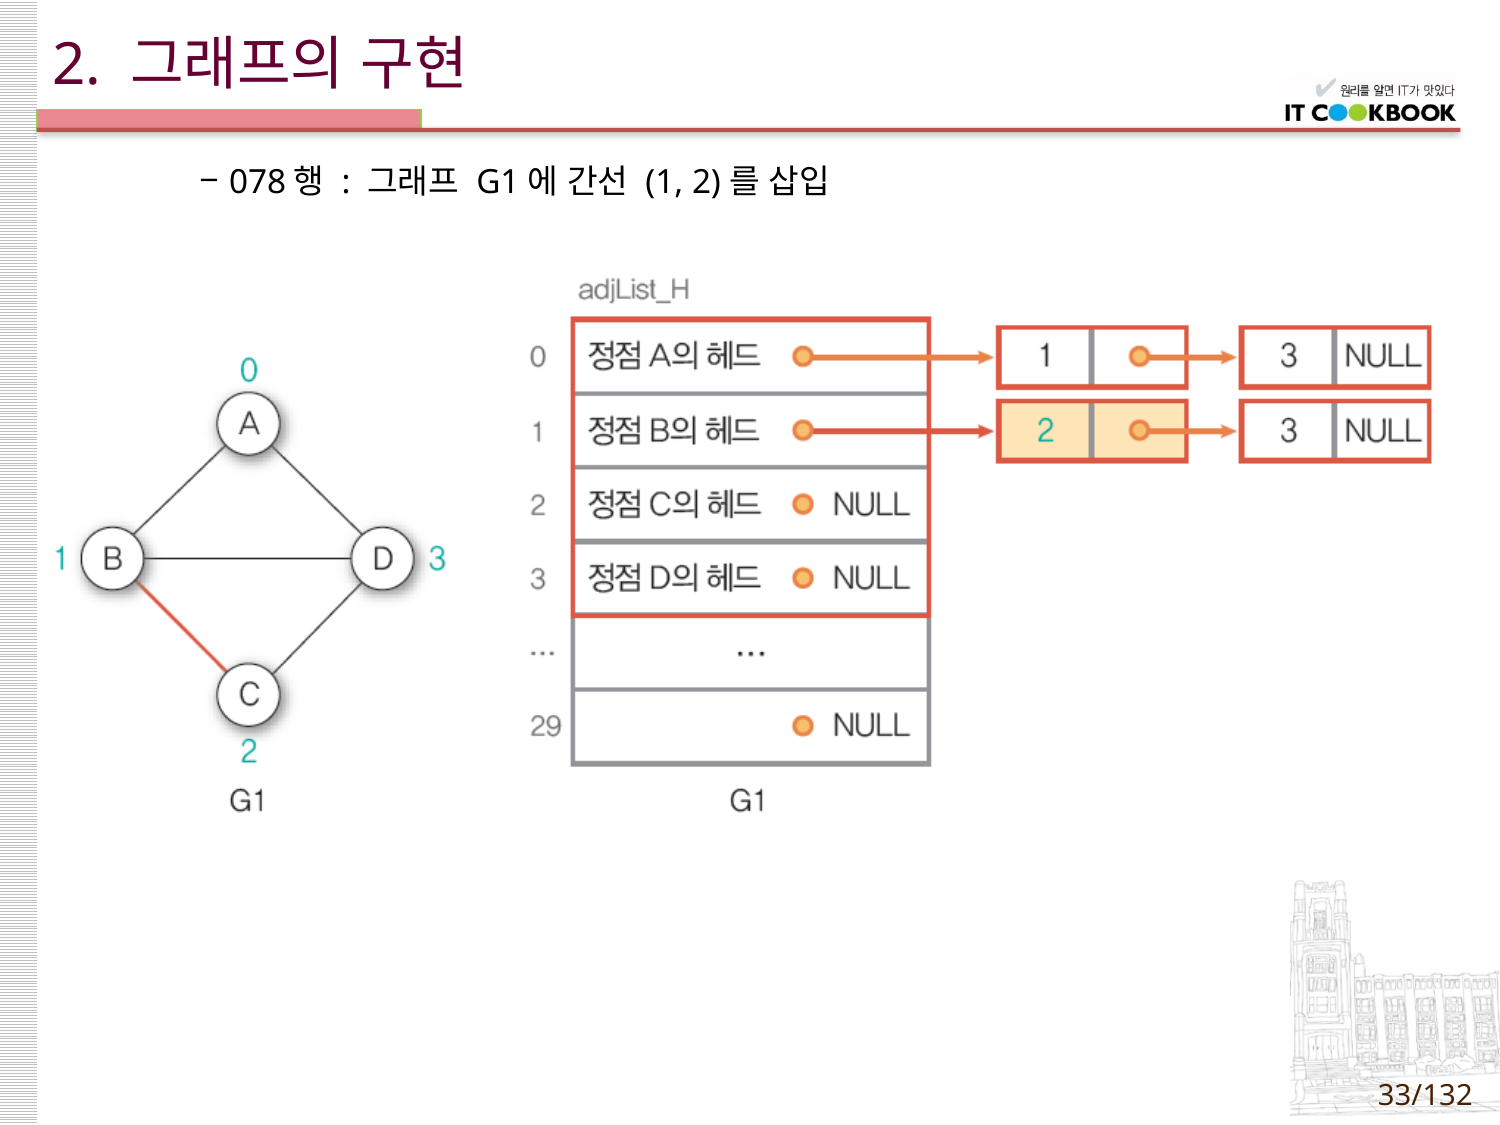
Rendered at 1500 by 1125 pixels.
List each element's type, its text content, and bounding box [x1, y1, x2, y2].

picture [1290, 874, 1500, 1125]
picture [1281, 75, 1459, 123]
list 078행 : 그래프 G1에 간선 (1, 2)를 삽입 [37, 152, 1463, 1091]
title 2. 그래프의 구현 [37, 13, 1278, 109]
picture [52, 270, 1439, 821]
